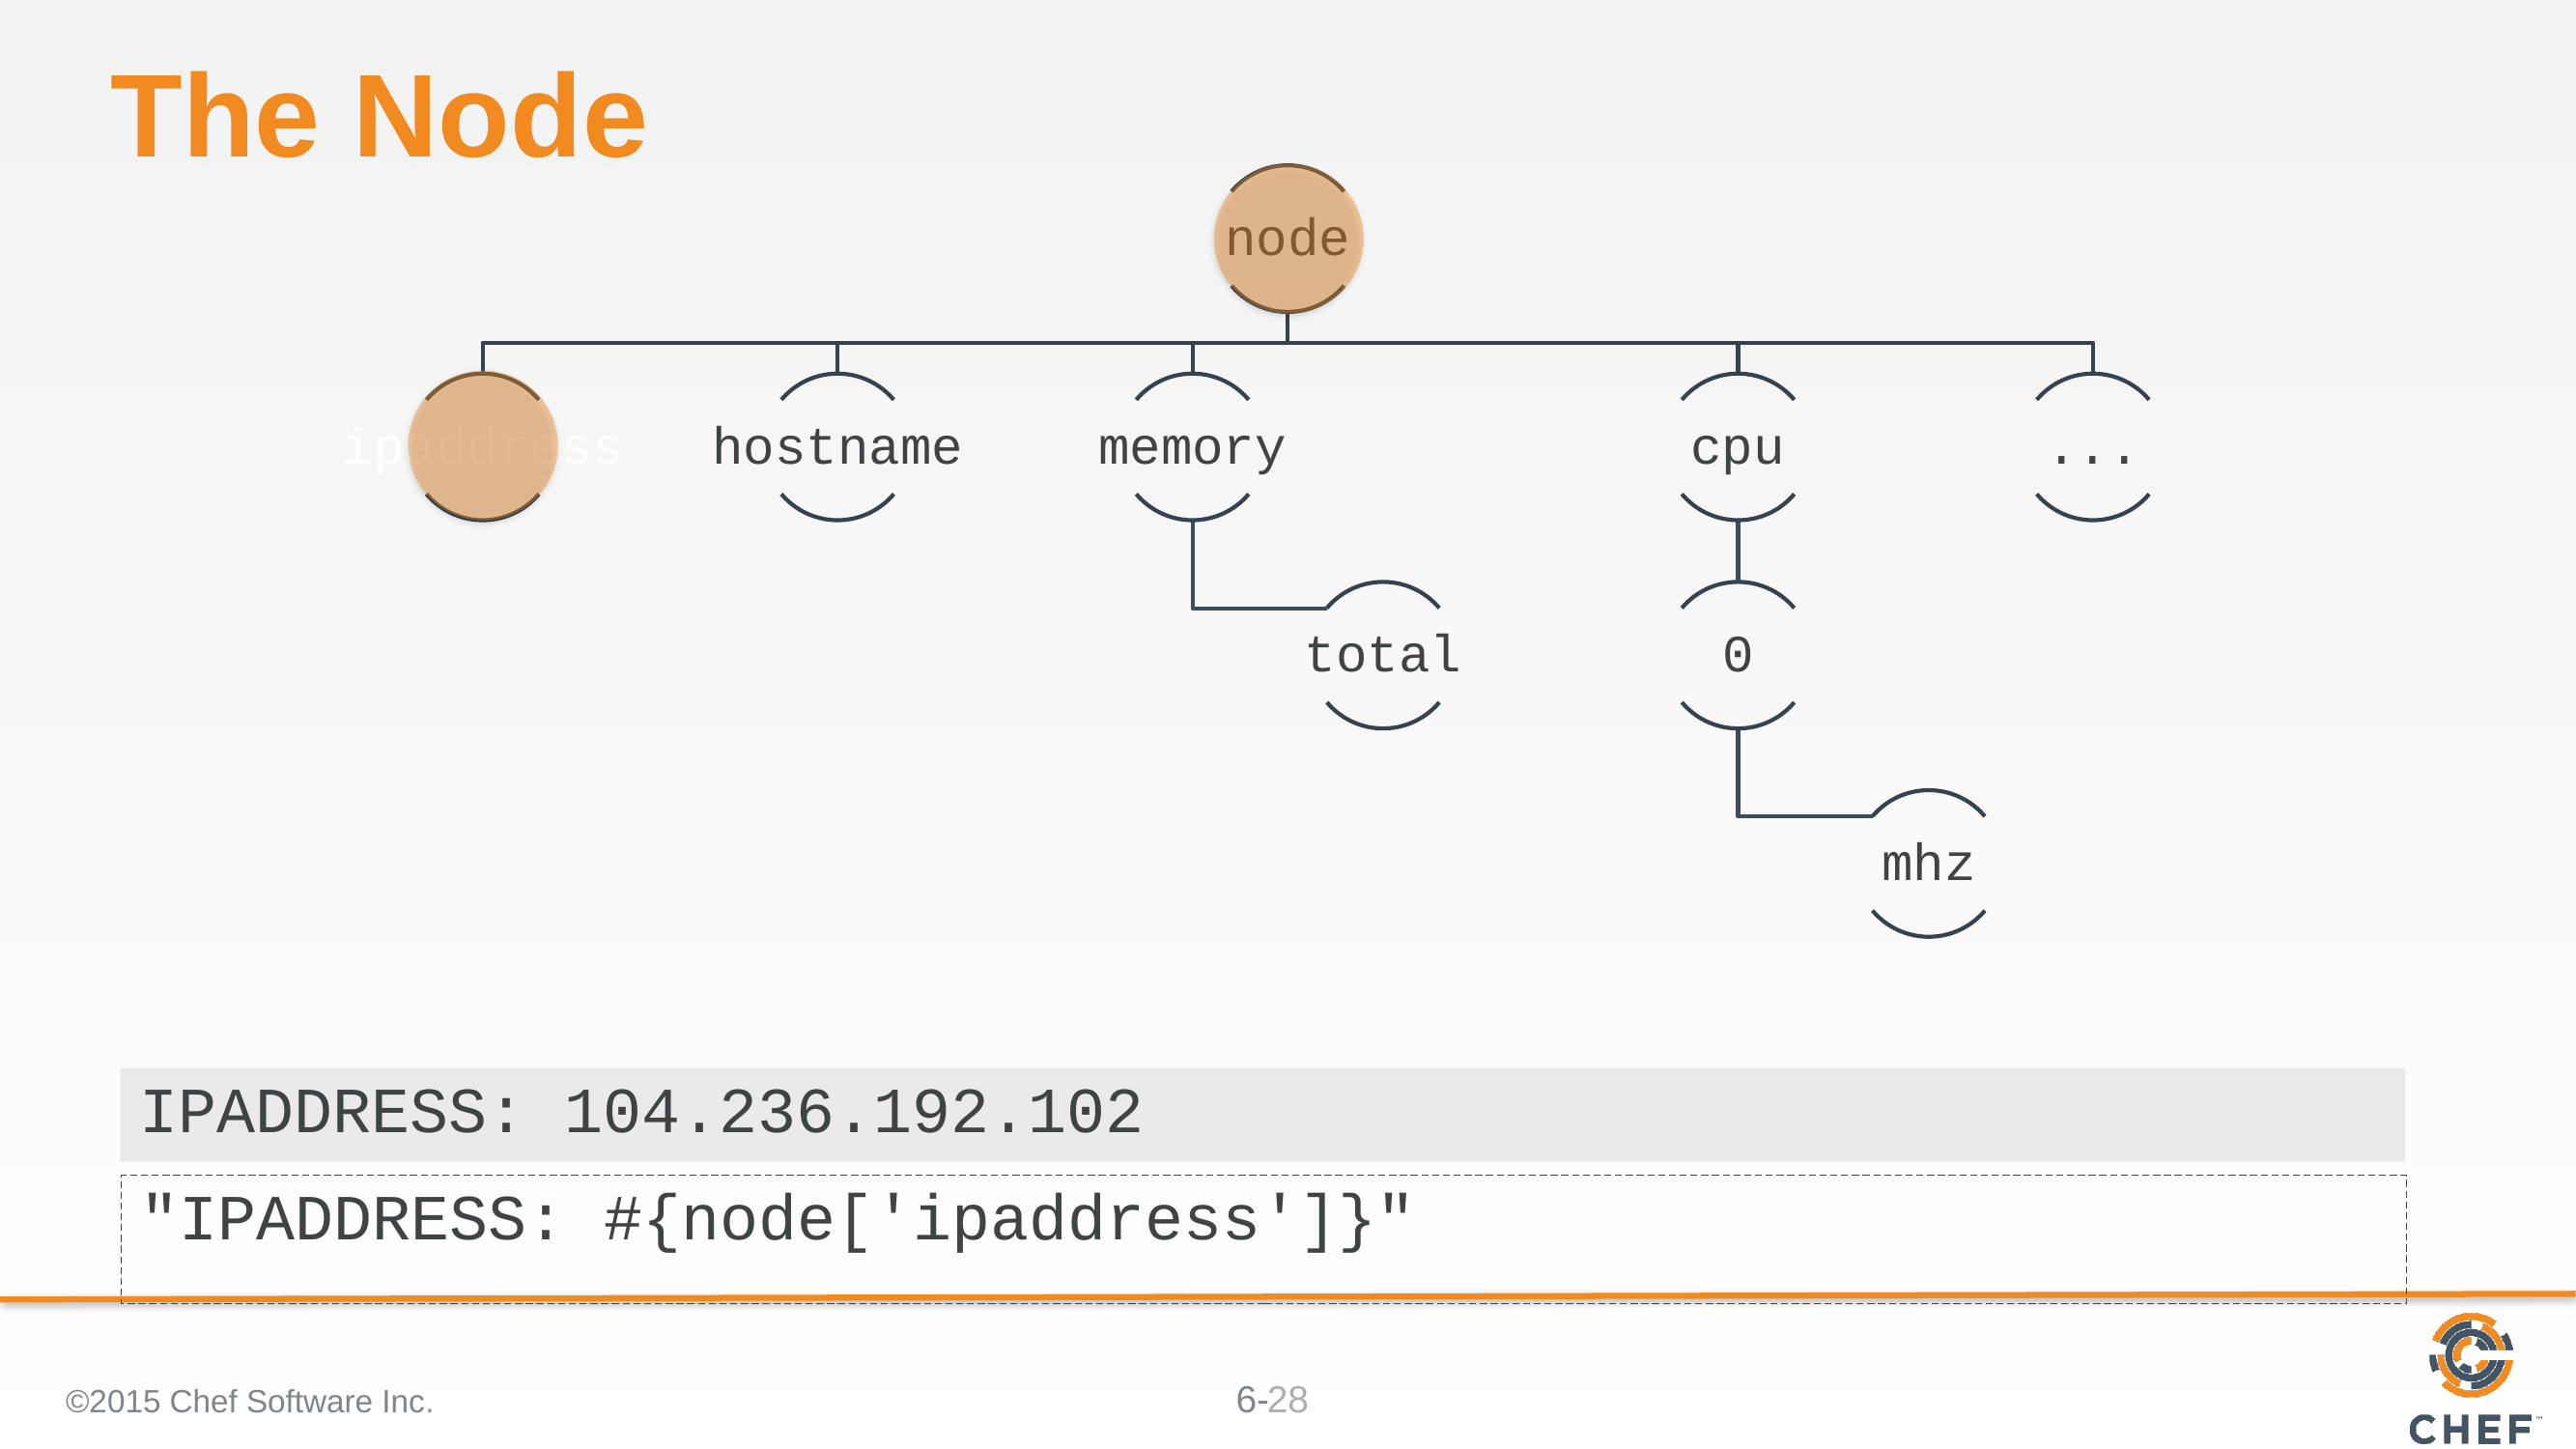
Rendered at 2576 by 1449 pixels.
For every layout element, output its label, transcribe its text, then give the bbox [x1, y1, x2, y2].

picture [2399, 1297, 2550, 1449]
slide_number 28 [998, 1359, 1578, 1437]
footer ©2015 Chef Software Inc. [51, 1359, 952, 1440]
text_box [139, 164, 2437, 938]
text_box IPADDRESS: 104.236.192.102 [120, 1067, 2406, 1162]
text_box The Node [96, 48, 2463, 180]
text_box "IPADDRESS: #{node['ipaddress']}" [121, 1175, 2407, 1304]
